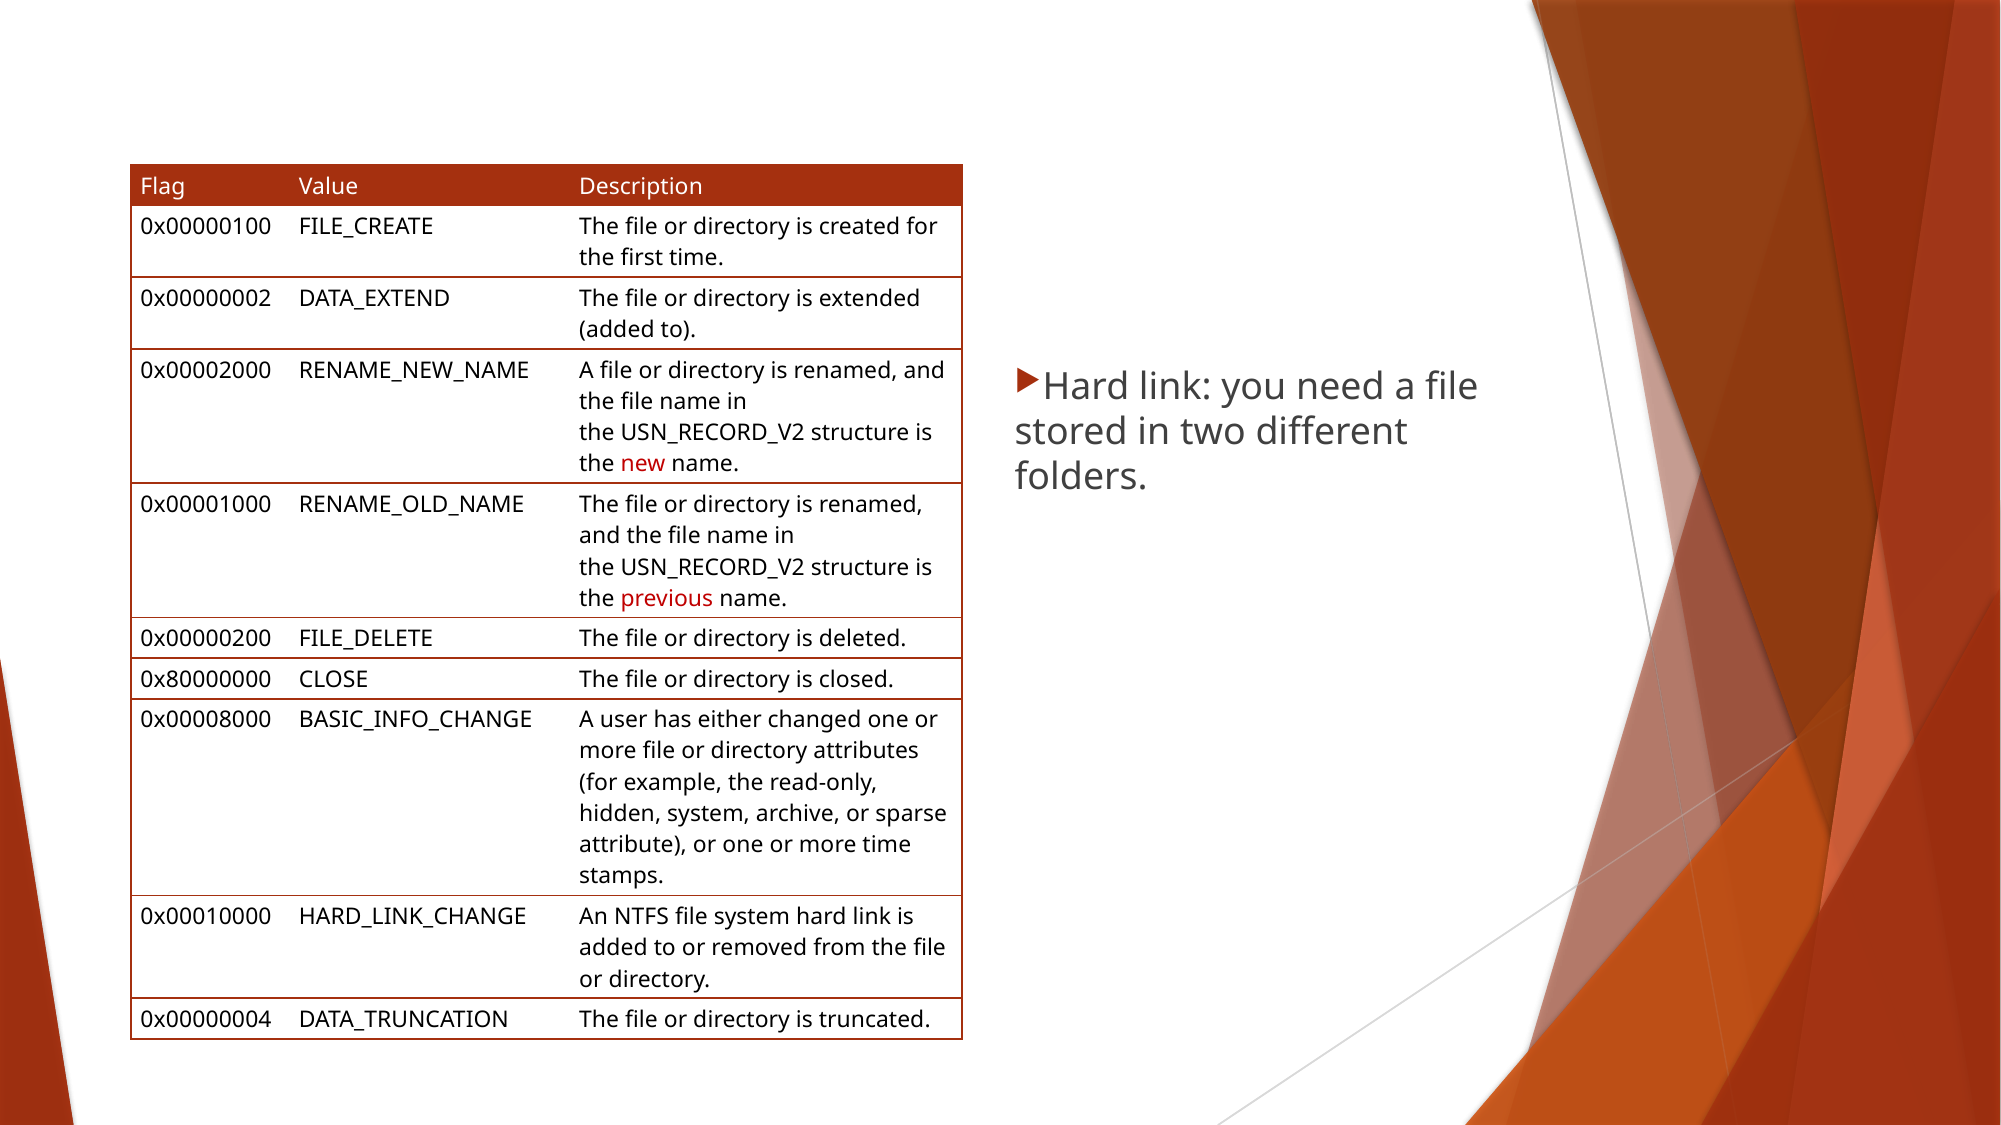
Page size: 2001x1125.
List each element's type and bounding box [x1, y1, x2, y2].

text_box [0, 0, 2000, 1125]
